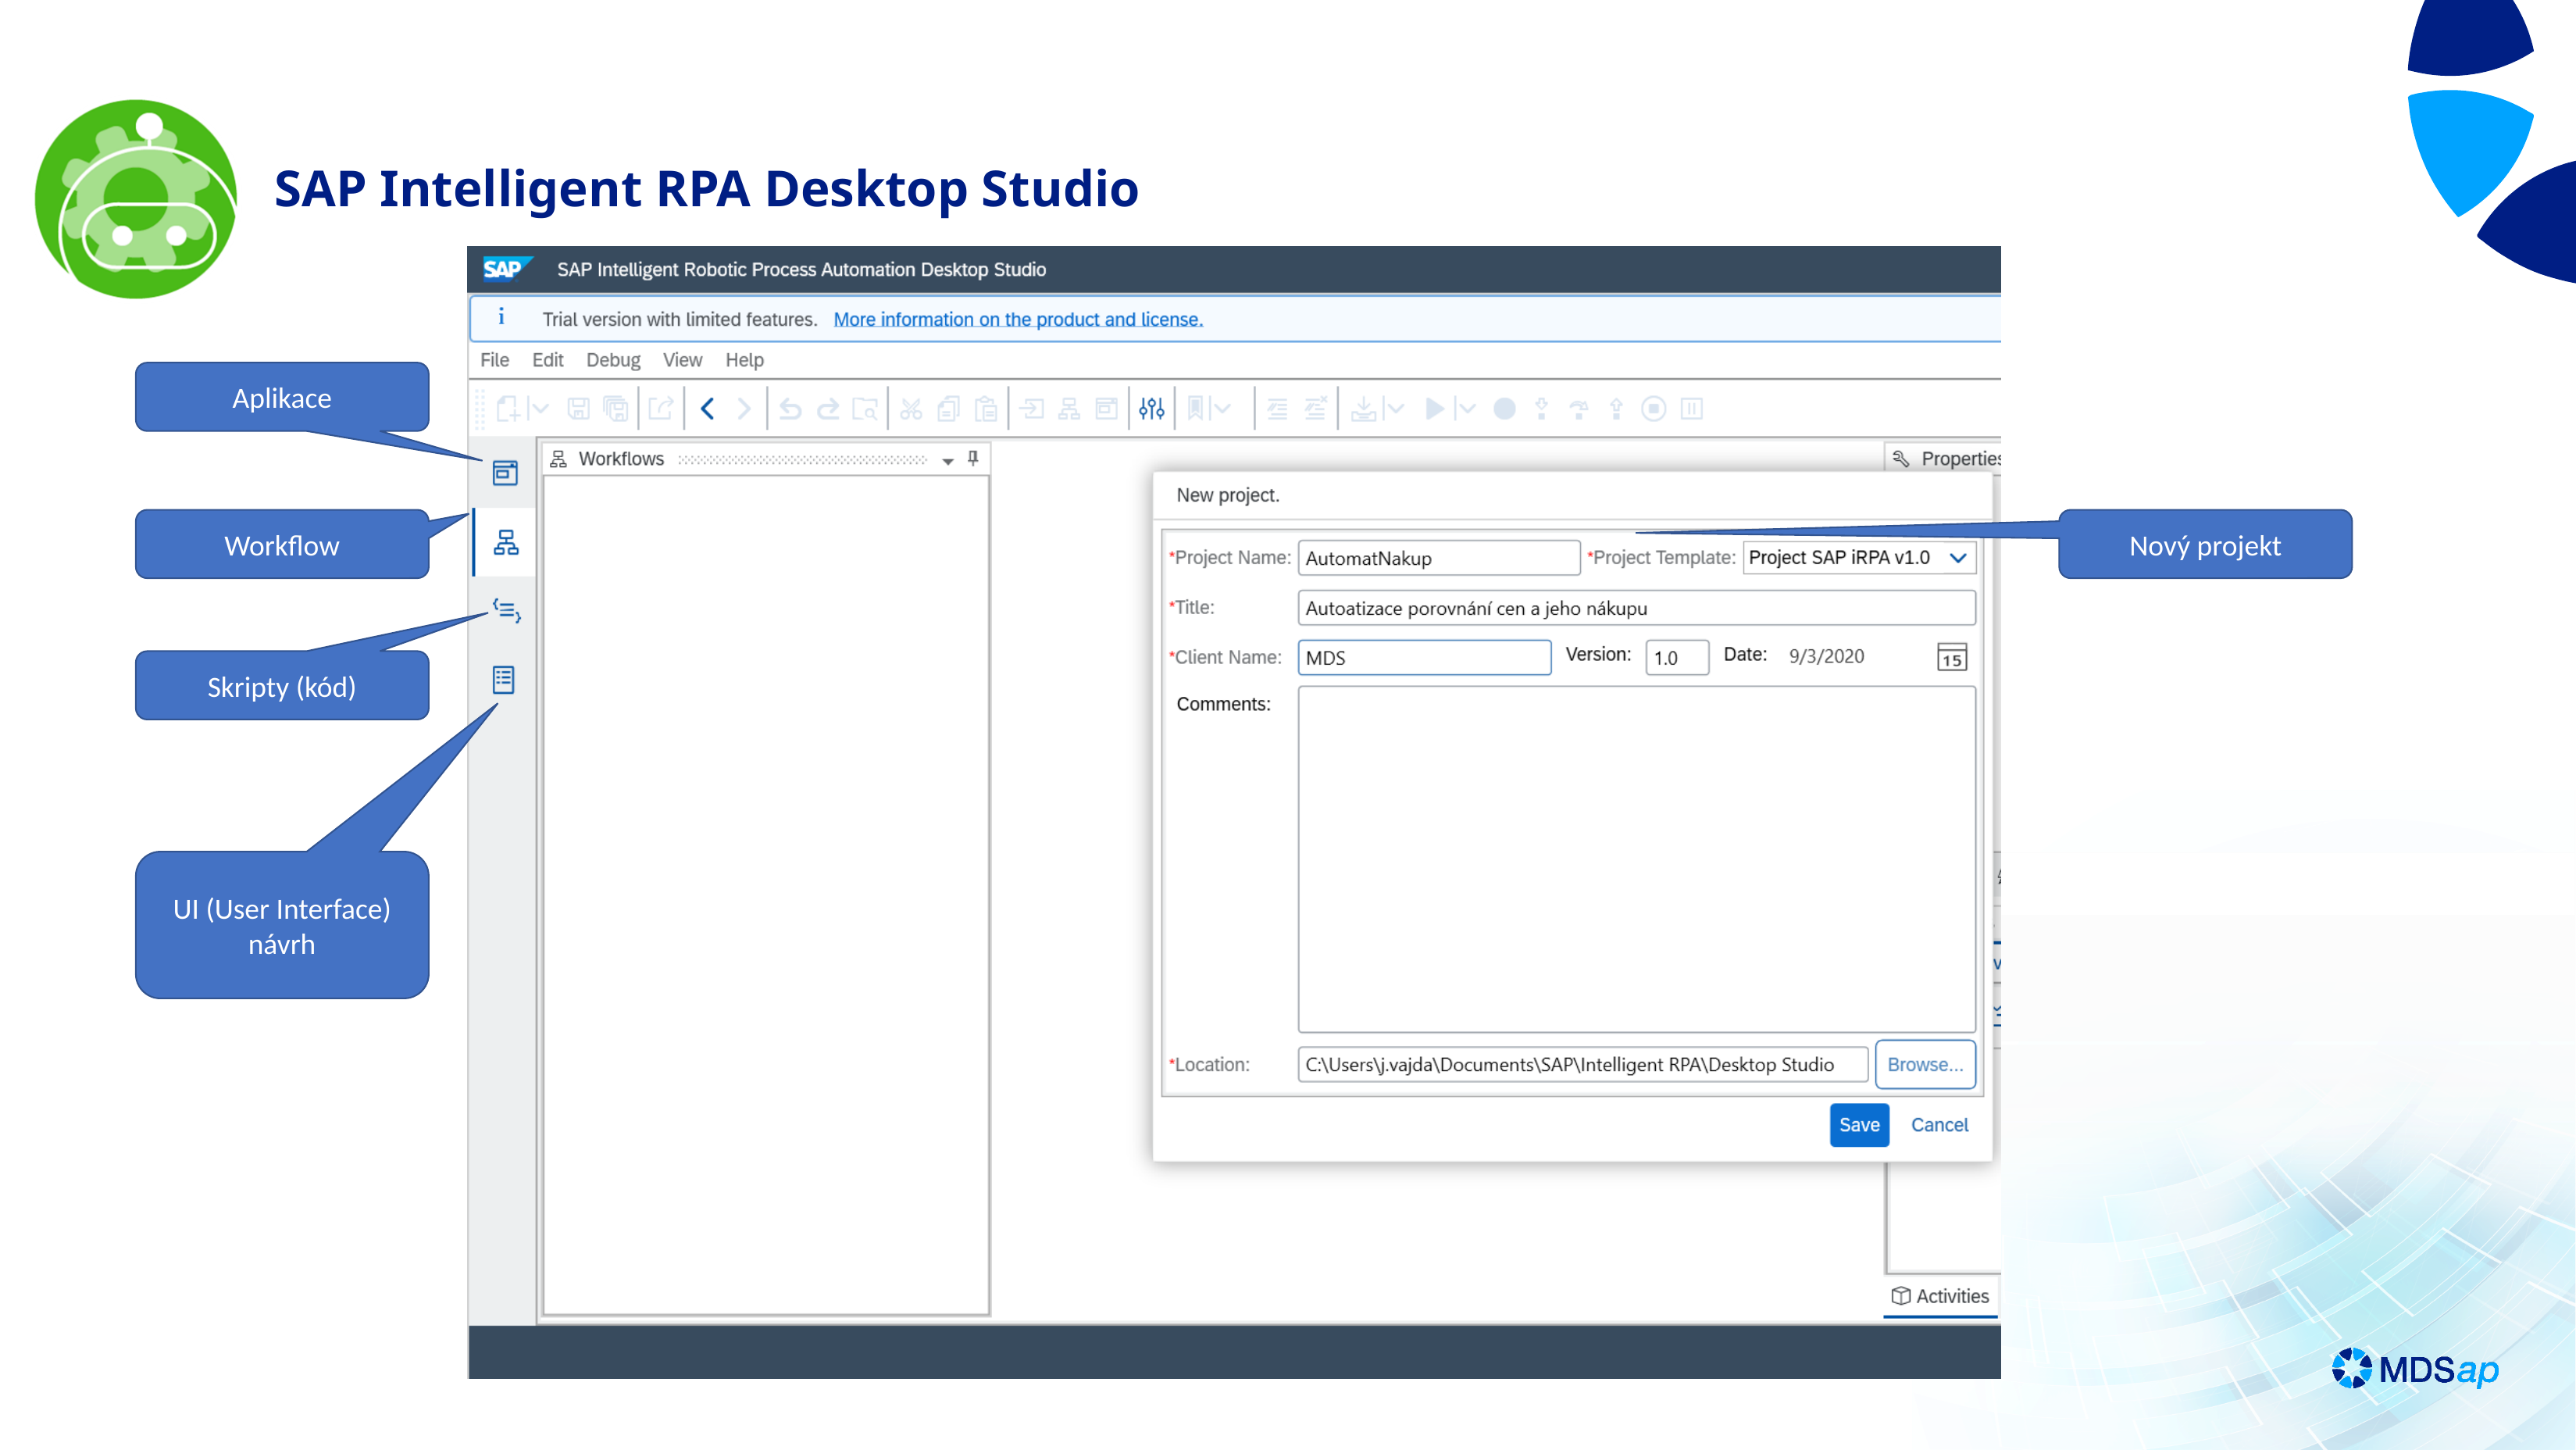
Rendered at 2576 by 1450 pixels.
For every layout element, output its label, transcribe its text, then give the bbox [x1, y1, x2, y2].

list SAP Intelligent RPA Desktop Studio [262, 158, 2275, 217]
text_box Workflow [134, 509, 467, 580]
text_box UI (User Interface) návrh [134, 726, 467, 999]
text_box Skripty (kód) [134, 616, 467, 720]
text_box Nový projekt [2001, 509, 2353, 580]
text_box Aplikace [134, 362, 467, 459]
picture [467, 246, 2576, 1450]
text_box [28, 93, 244, 305]
